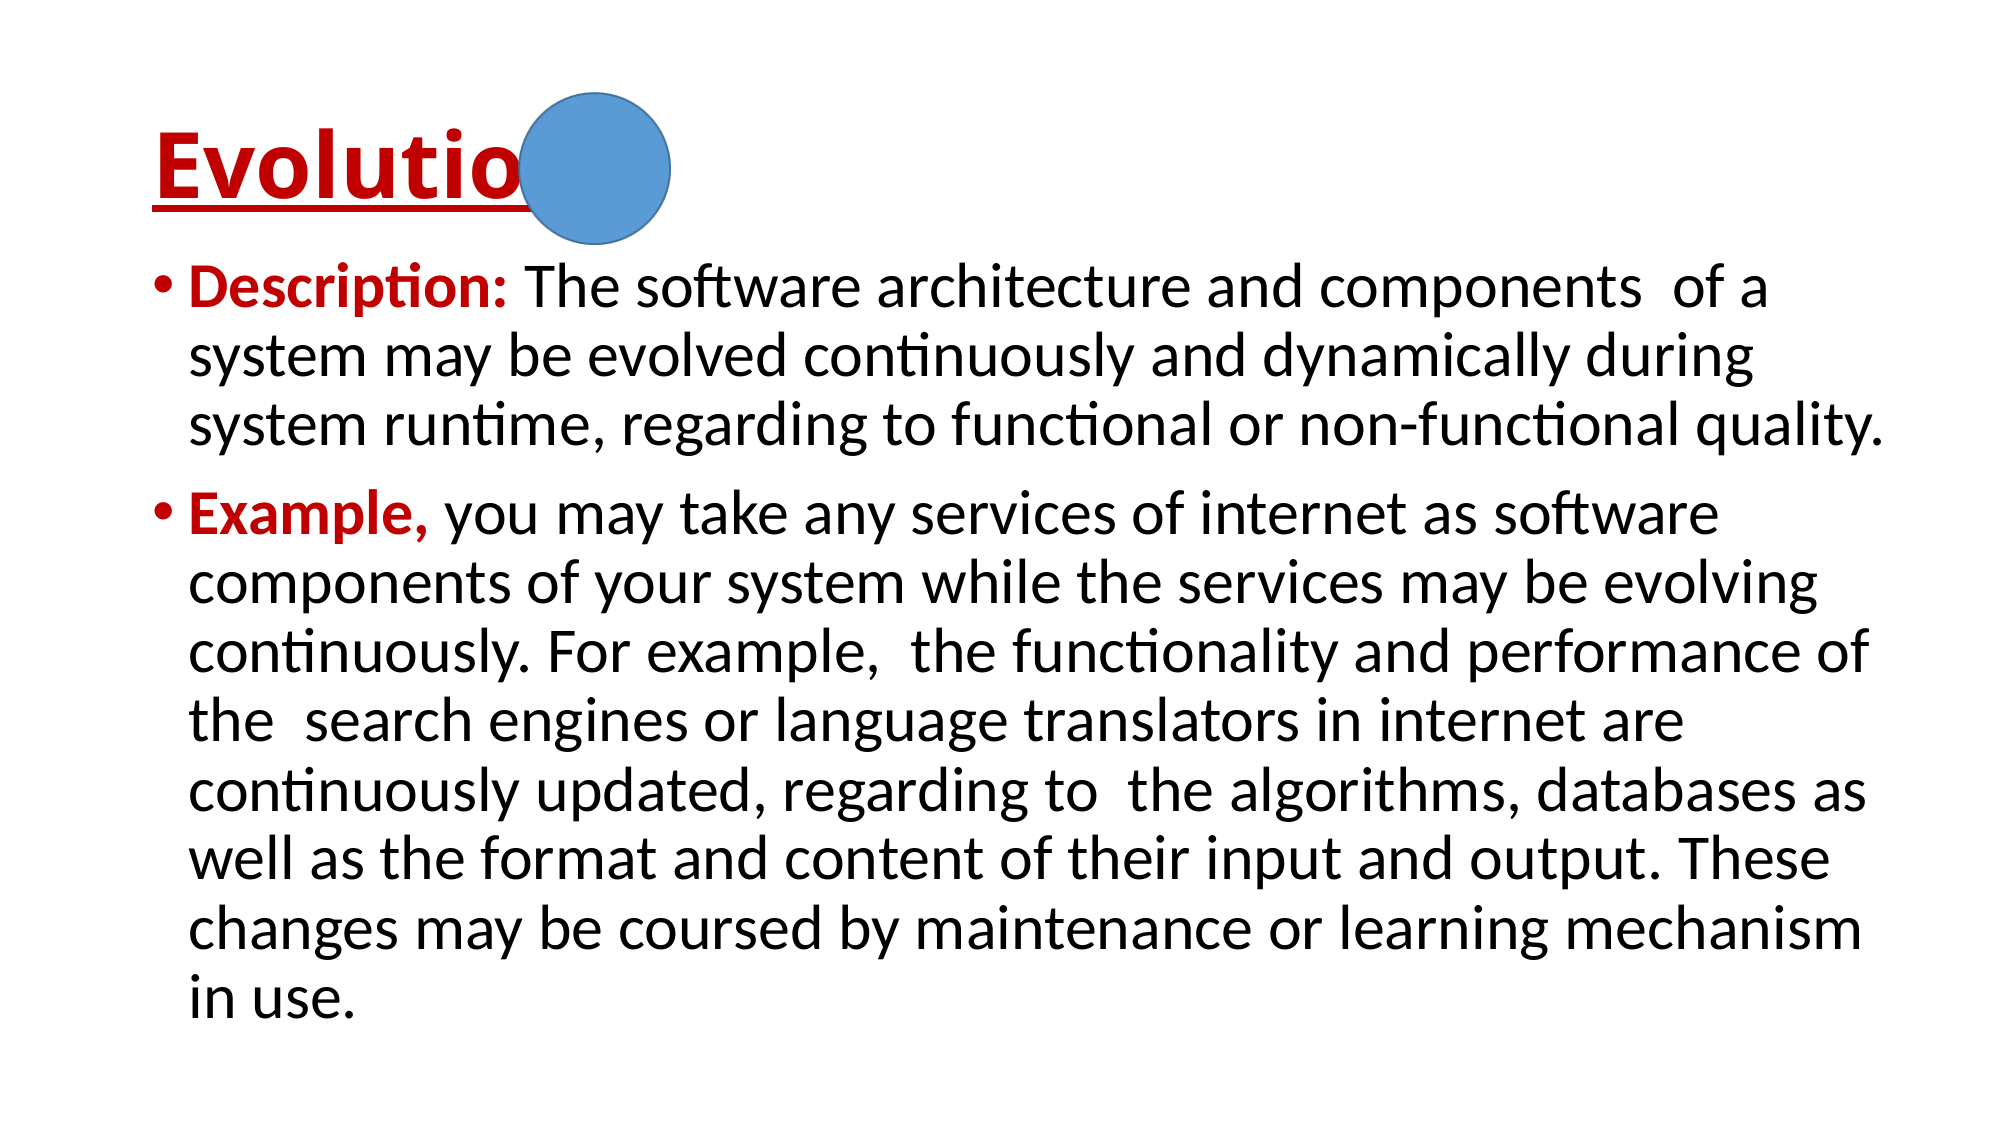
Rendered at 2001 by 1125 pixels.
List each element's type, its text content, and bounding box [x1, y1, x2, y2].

list Description: The software architecture and components of a system may be evolved continuously and dynamically during system runtime, regarding to functional or non-functional quality. Example, you may take any services of internet as software components of your system while the services may be evolving continuously. For example, the functionality and performance of the search engines or language translators in internet are continuously updated, regarding to the algorithms, databases as well as the format and content of their input and output. These changes may be coursed by maintenance or learning mechanism in use. [137, 244, 1922, 1052]
title Evolution [137, 59, 1863, 244]
picture [518, 92, 671, 245]
